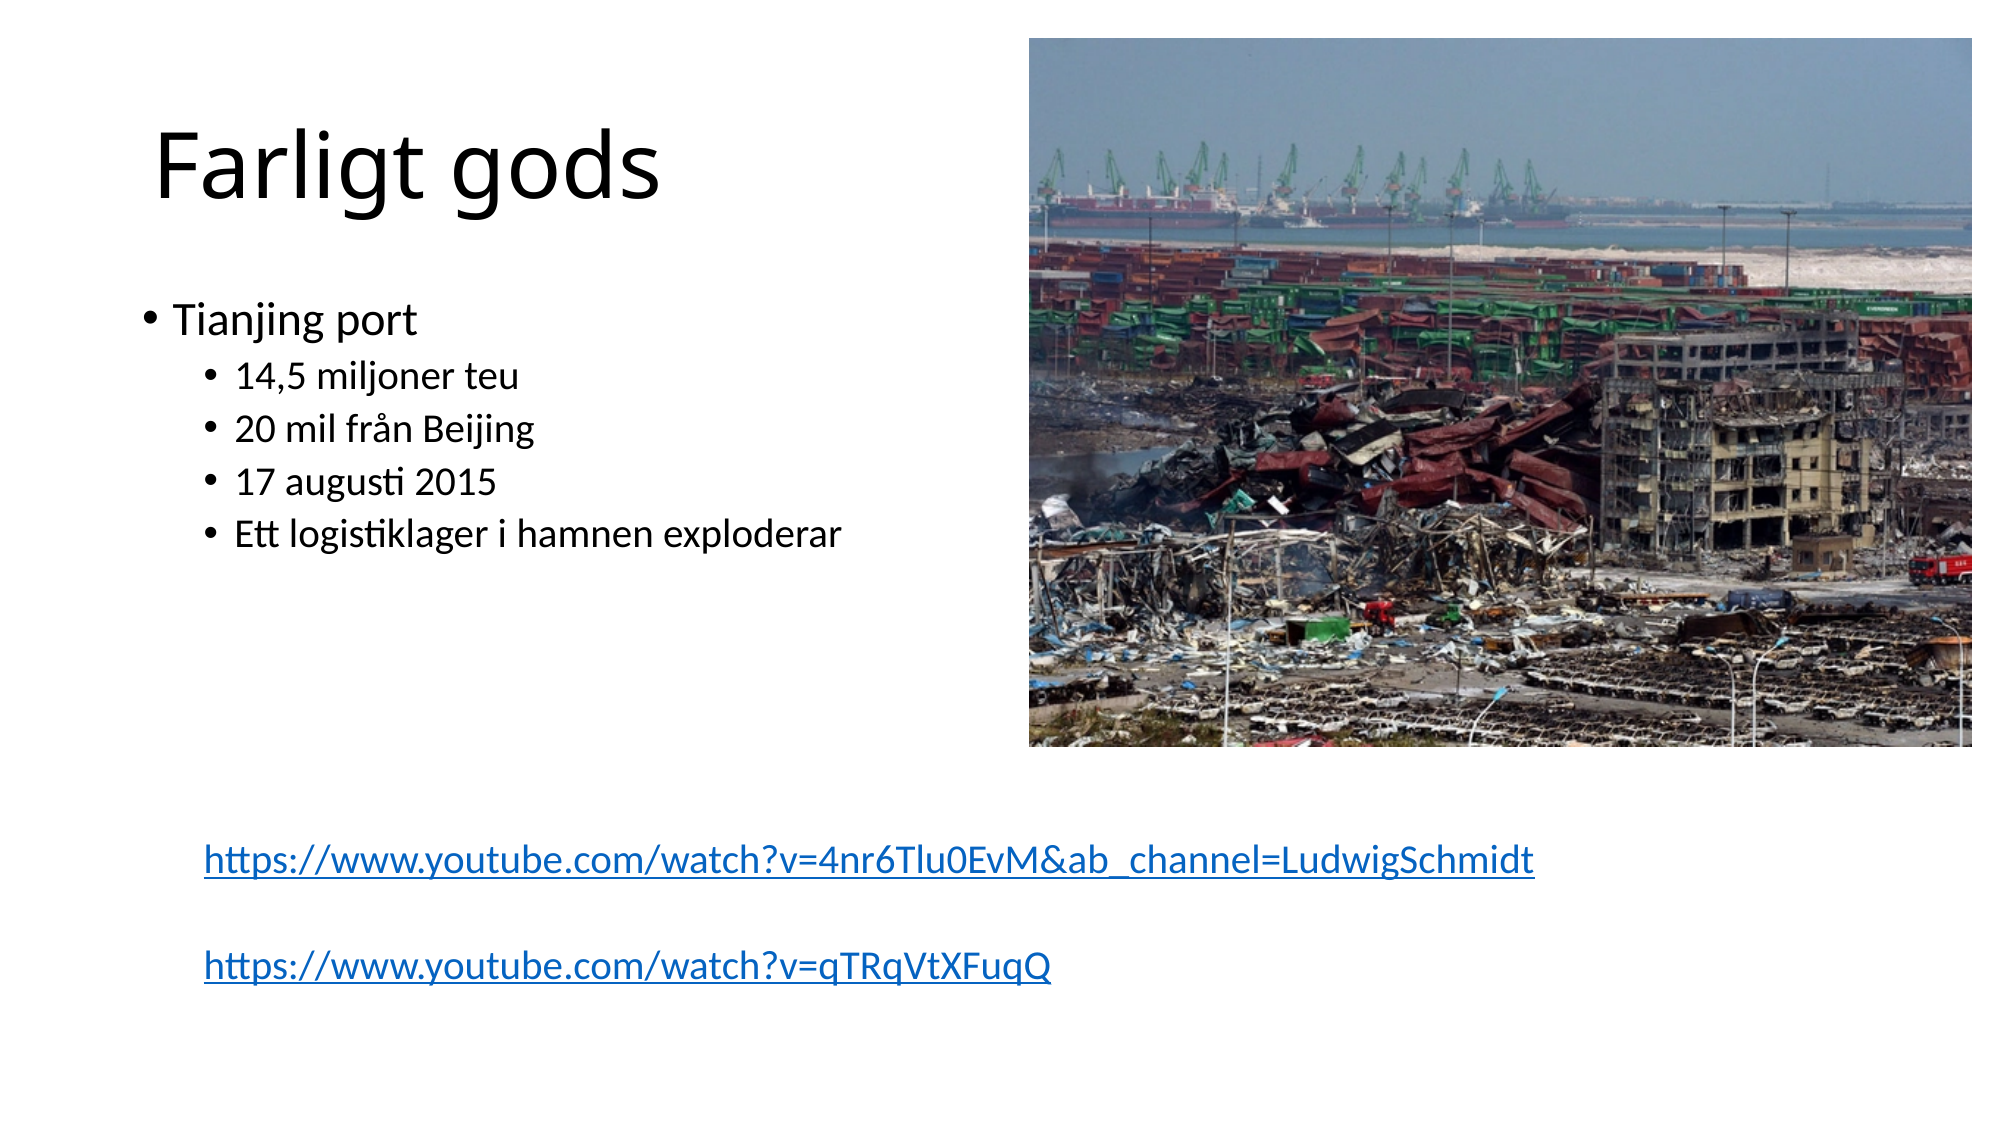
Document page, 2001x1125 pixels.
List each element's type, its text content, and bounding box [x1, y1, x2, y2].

title Farligt gods [137, 59, 1029, 278]
picture [1029, 38, 1972, 747]
list Tianjing port 14,5 miljoner teu 20 mil från Beijing 17 augusti 2015 Ett logistiklager i hamnen exploderar https://www.youtube.com/watch?v=4nr6Tlu0EvM&ab_channel=LudwigSchmidt https://www.youtube.com/watch?v=qTRqVtXFuqQ [127, 286, 1873, 1001]
